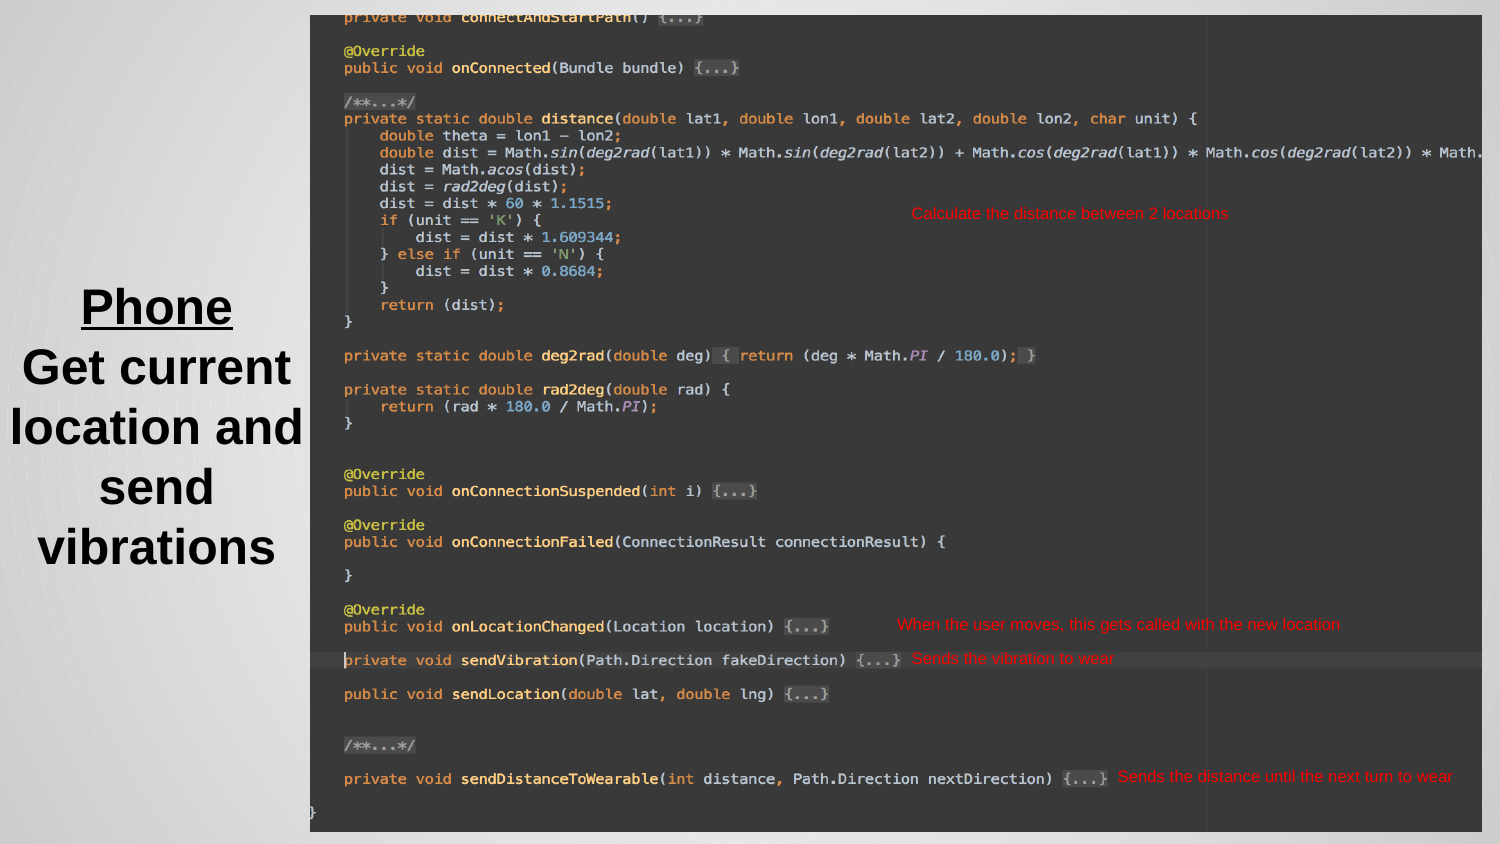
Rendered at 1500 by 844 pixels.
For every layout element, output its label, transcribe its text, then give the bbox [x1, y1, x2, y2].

title Phone Get current location and send vibrations [0, 254, 305, 590]
text_box Sends the distance until the next turn to wear [1102, 750, 1500, 844]
picture [310, 15, 1483, 832]
